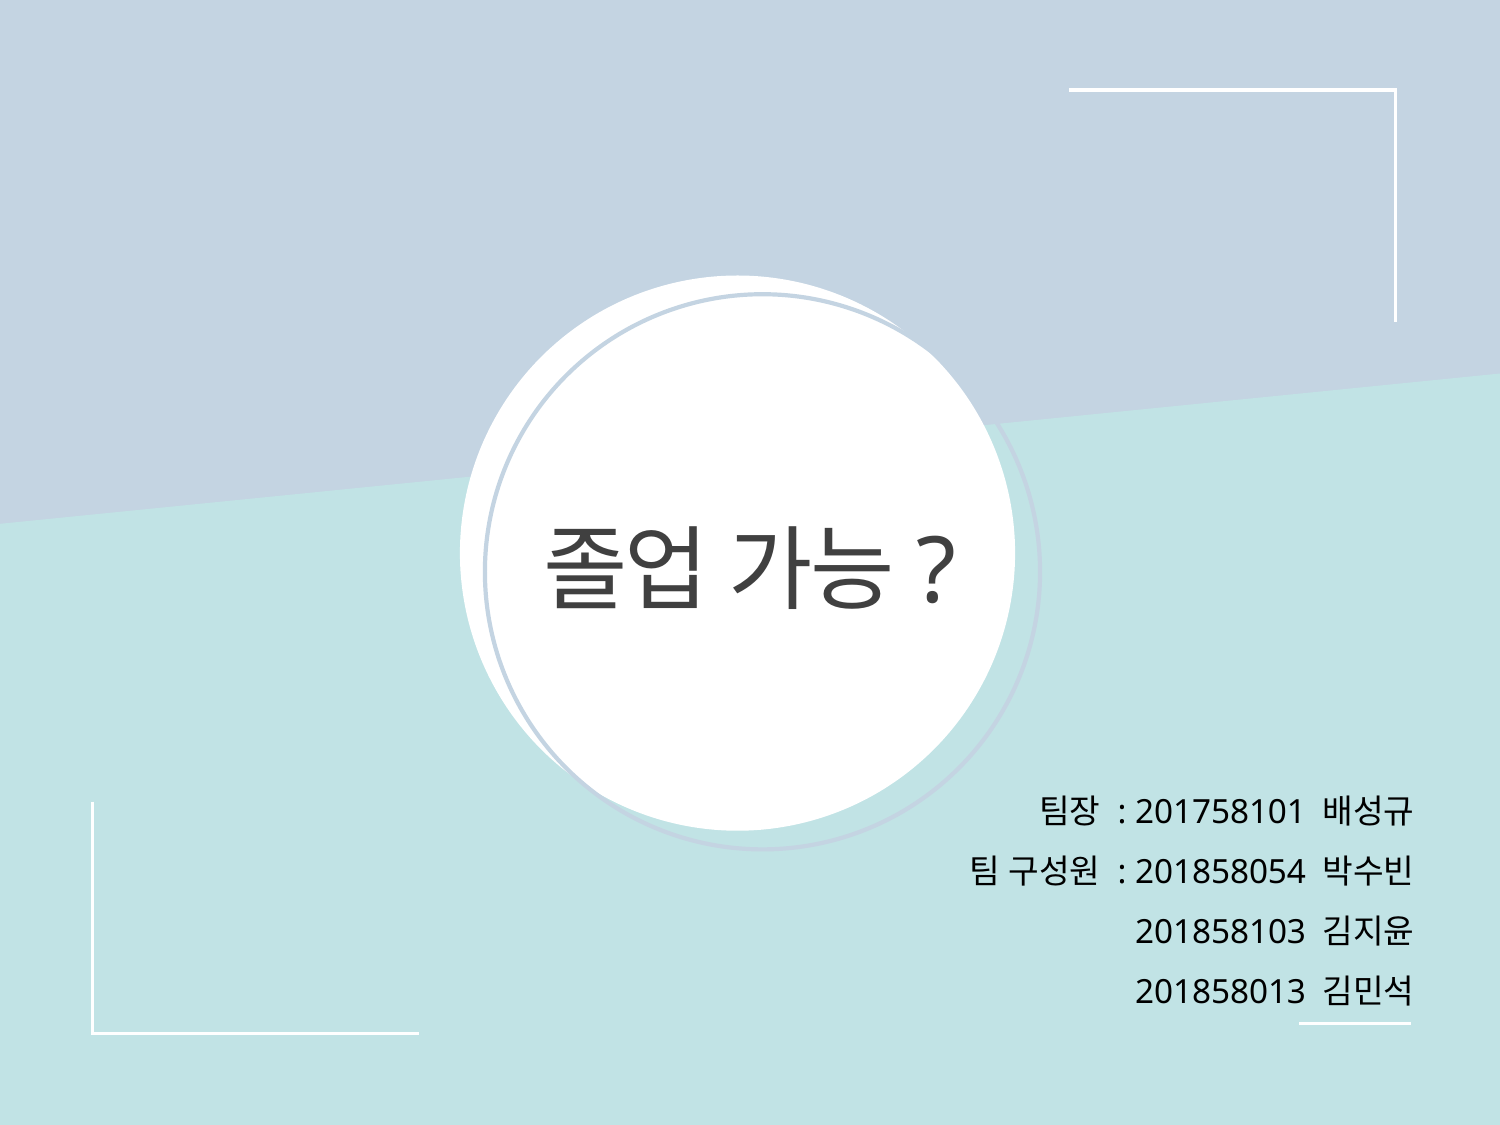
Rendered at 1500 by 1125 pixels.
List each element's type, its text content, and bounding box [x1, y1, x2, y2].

text_box 졸업 가능? [528, 503, 972, 629]
text_box 팀장 : 201758101 배성규 팀 구성원 : 201858054 박수빈 201858103 김지윤 201858013 김민석 [856, 763, 1430, 1018]
